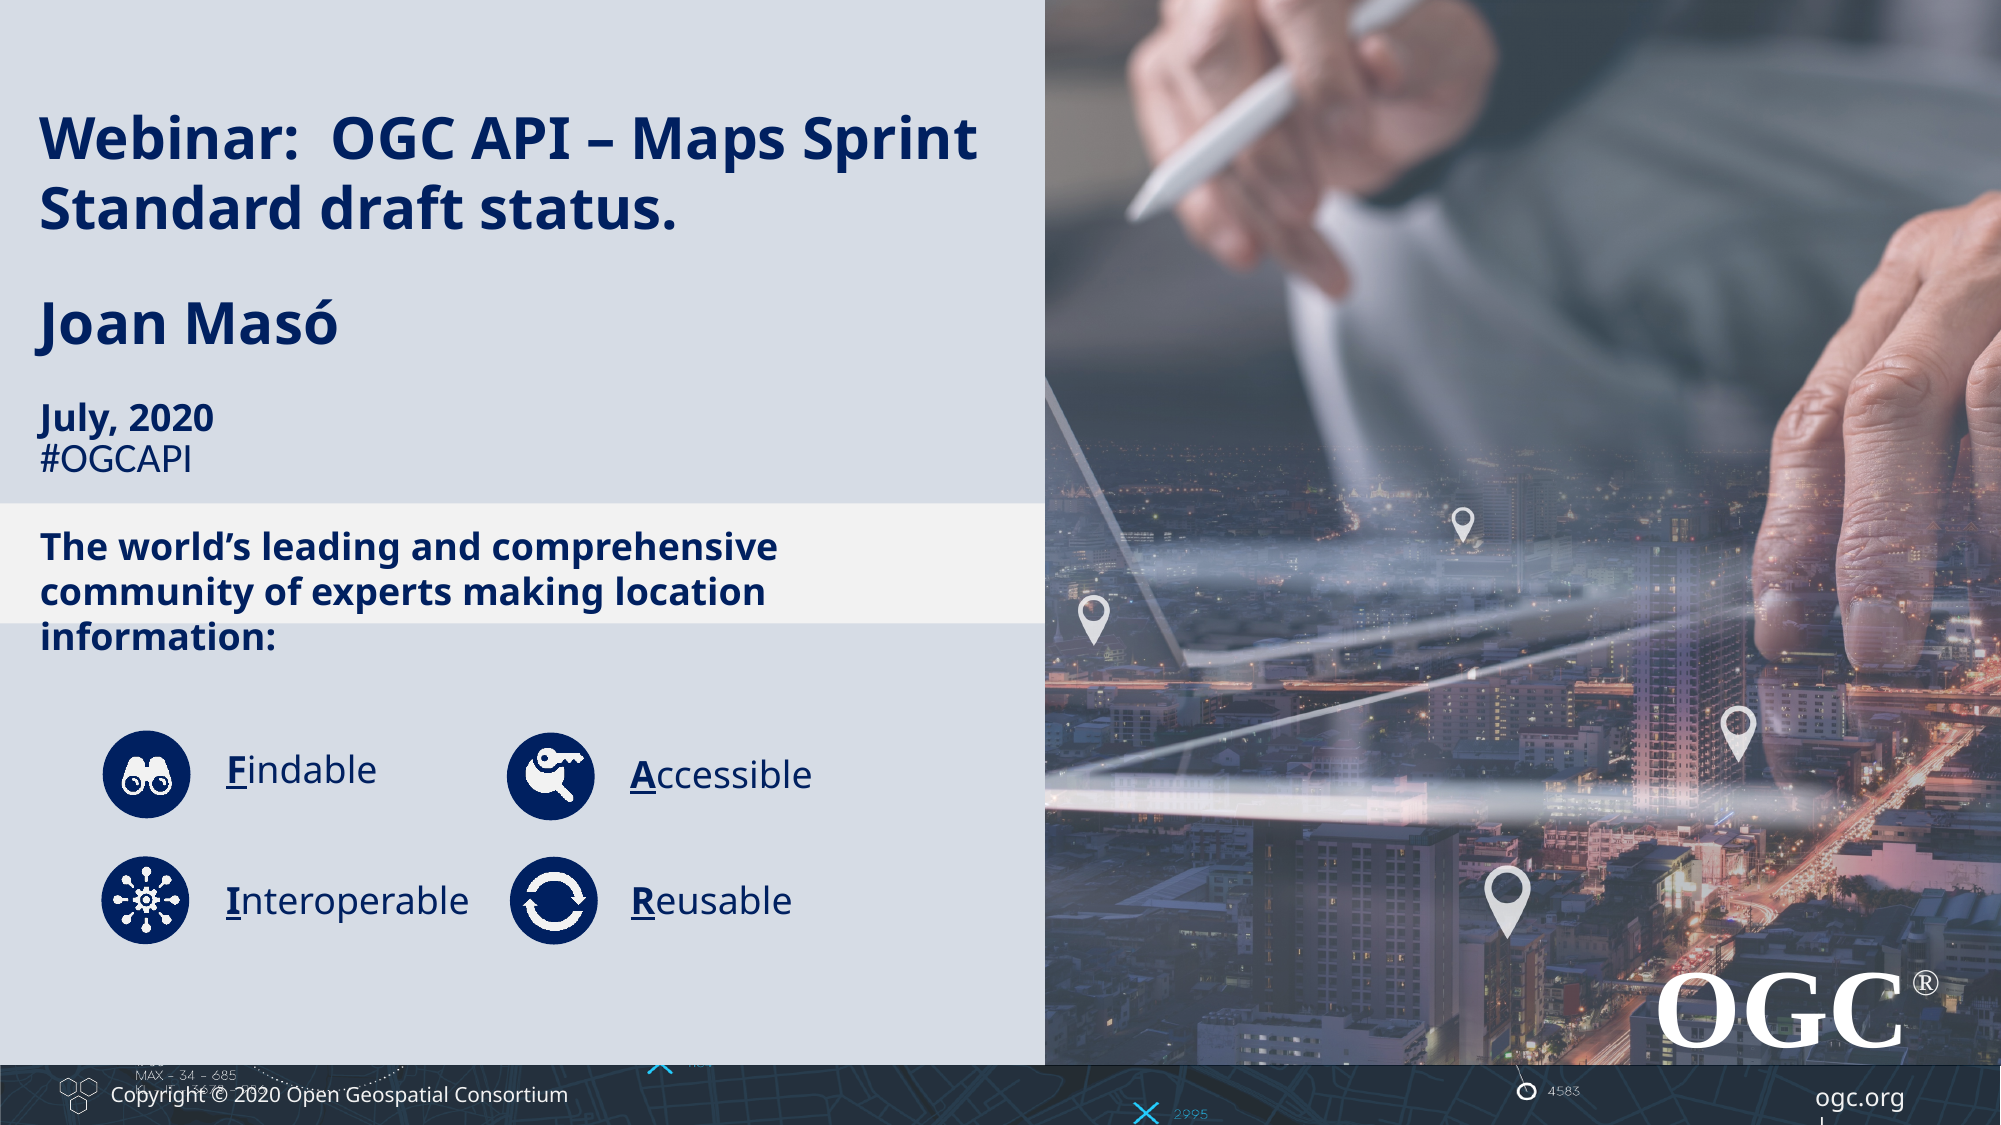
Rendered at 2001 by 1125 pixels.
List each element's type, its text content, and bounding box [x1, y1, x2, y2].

picture [51, 1069, 106, 1123]
picture [108, 737, 185, 814]
picture [510, 730, 599, 819]
picture [95, 849, 197, 950]
picture [502, 853, 603, 954]
text_box #OGCAPI [25, 423, 330, 488]
text_box Webinar: OGC API – Maps Sprint Standard draft status. Joan Masó July, 2020 [25, 94, 1127, 447]
